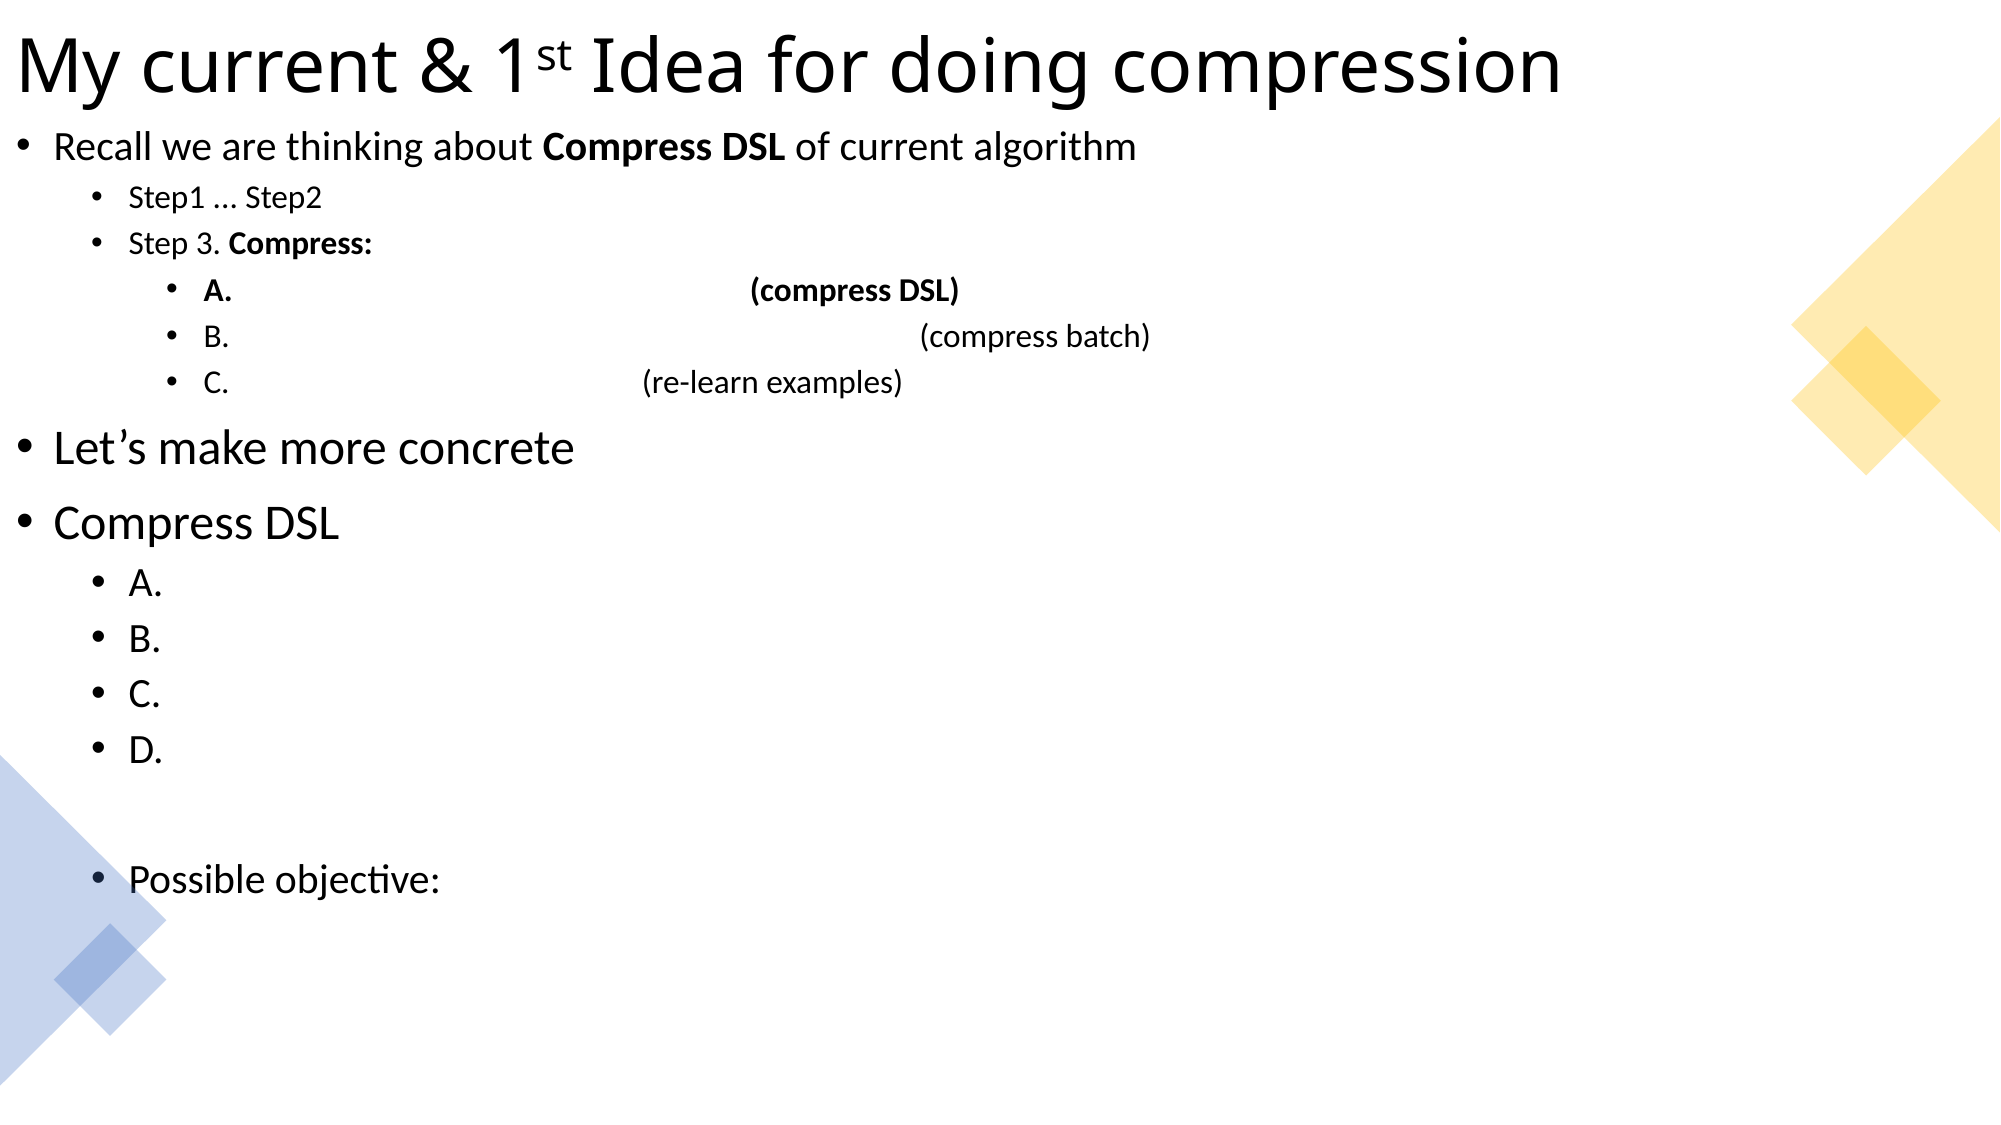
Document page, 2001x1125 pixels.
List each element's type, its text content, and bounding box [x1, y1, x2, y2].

text_box [1789, 115, 2000, 535]
text_box [52, 921, 168, 1038]
text_box [0, 0, 2000, 1125]
title My current & 1st Idea for doing compression [0, 0, 1789, 162]
text_box [0, 753, 168, 1088]
text_box [1789, 363, 1904, 477]
